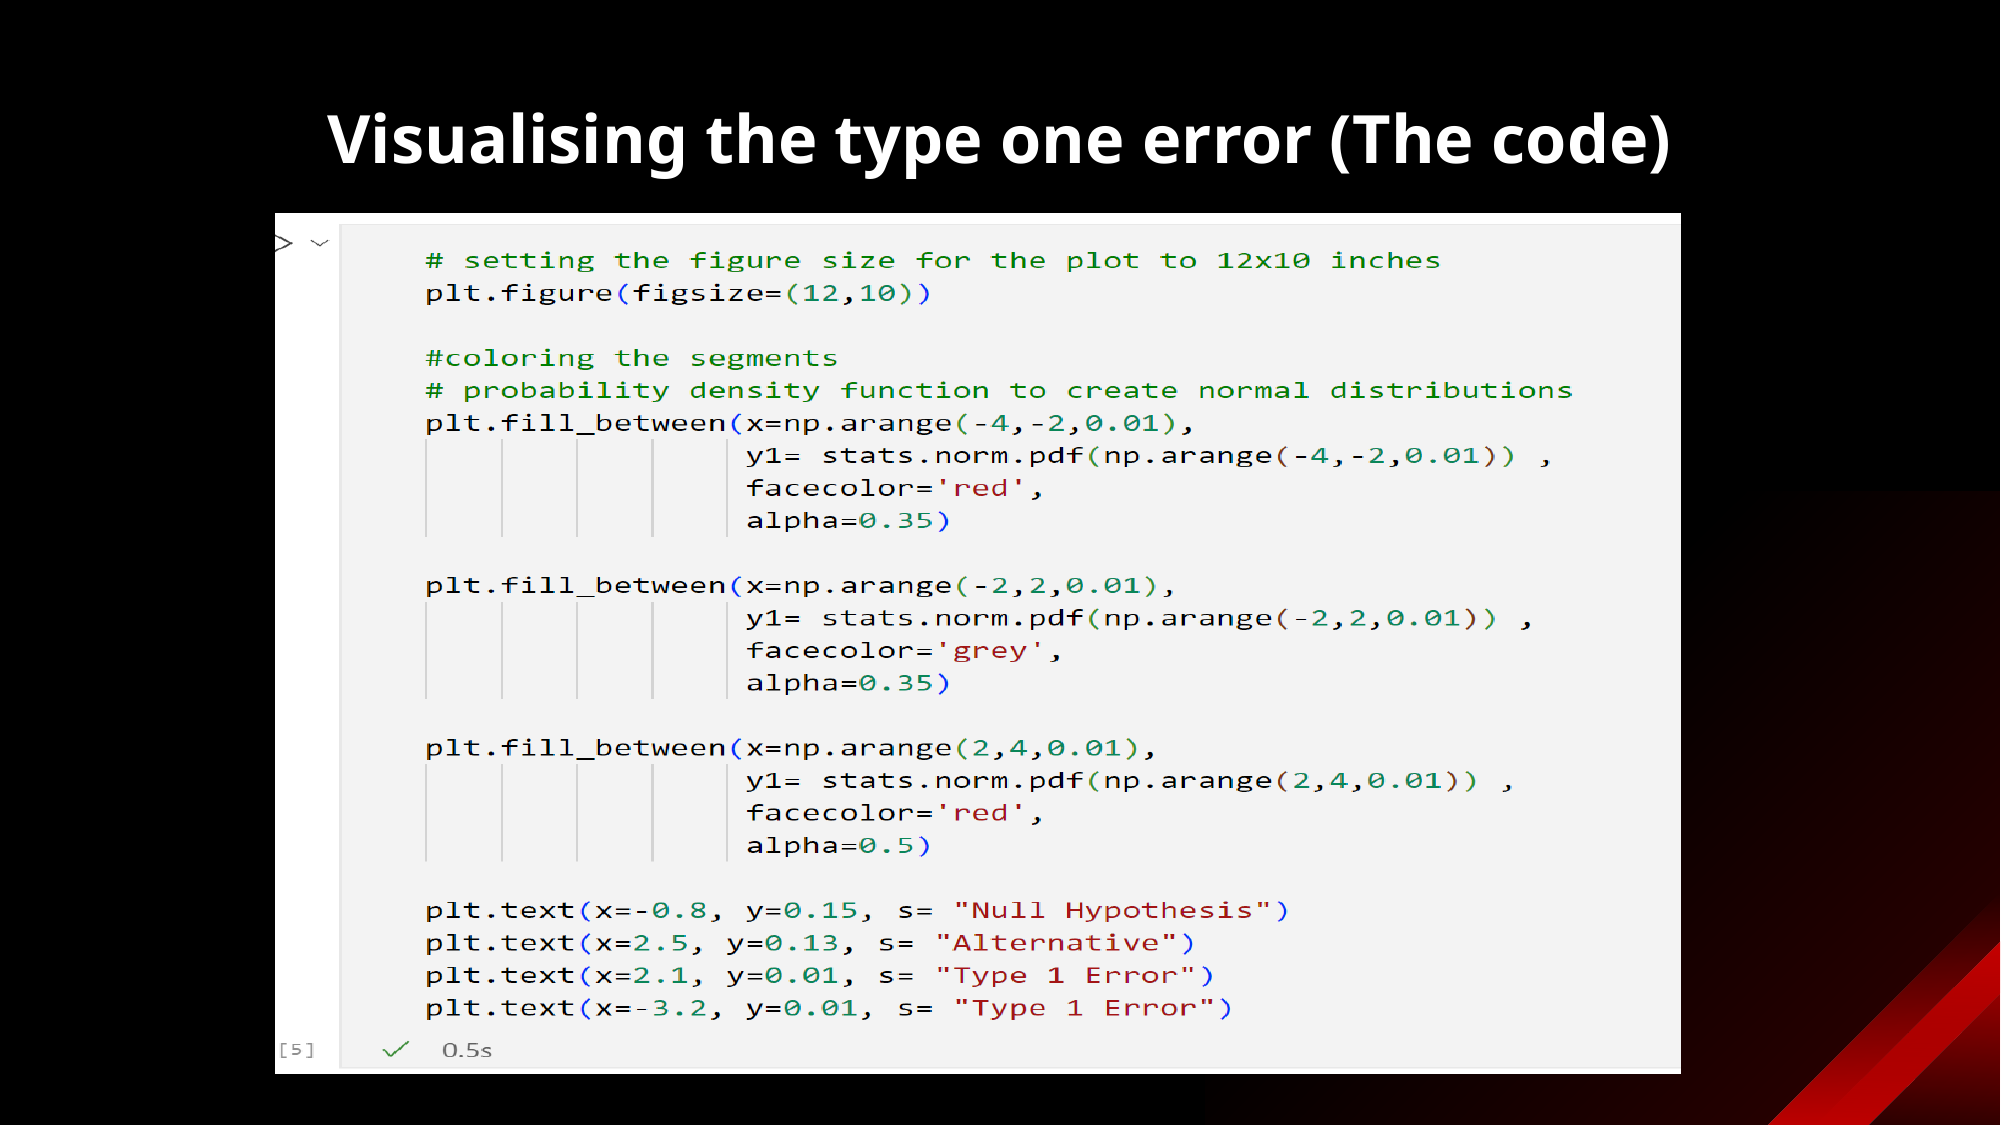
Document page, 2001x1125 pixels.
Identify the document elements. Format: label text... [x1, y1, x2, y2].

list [275, 213, 1681, 1074]
title Visualising the type one error (The code) [114, 59, 1886, 178]
